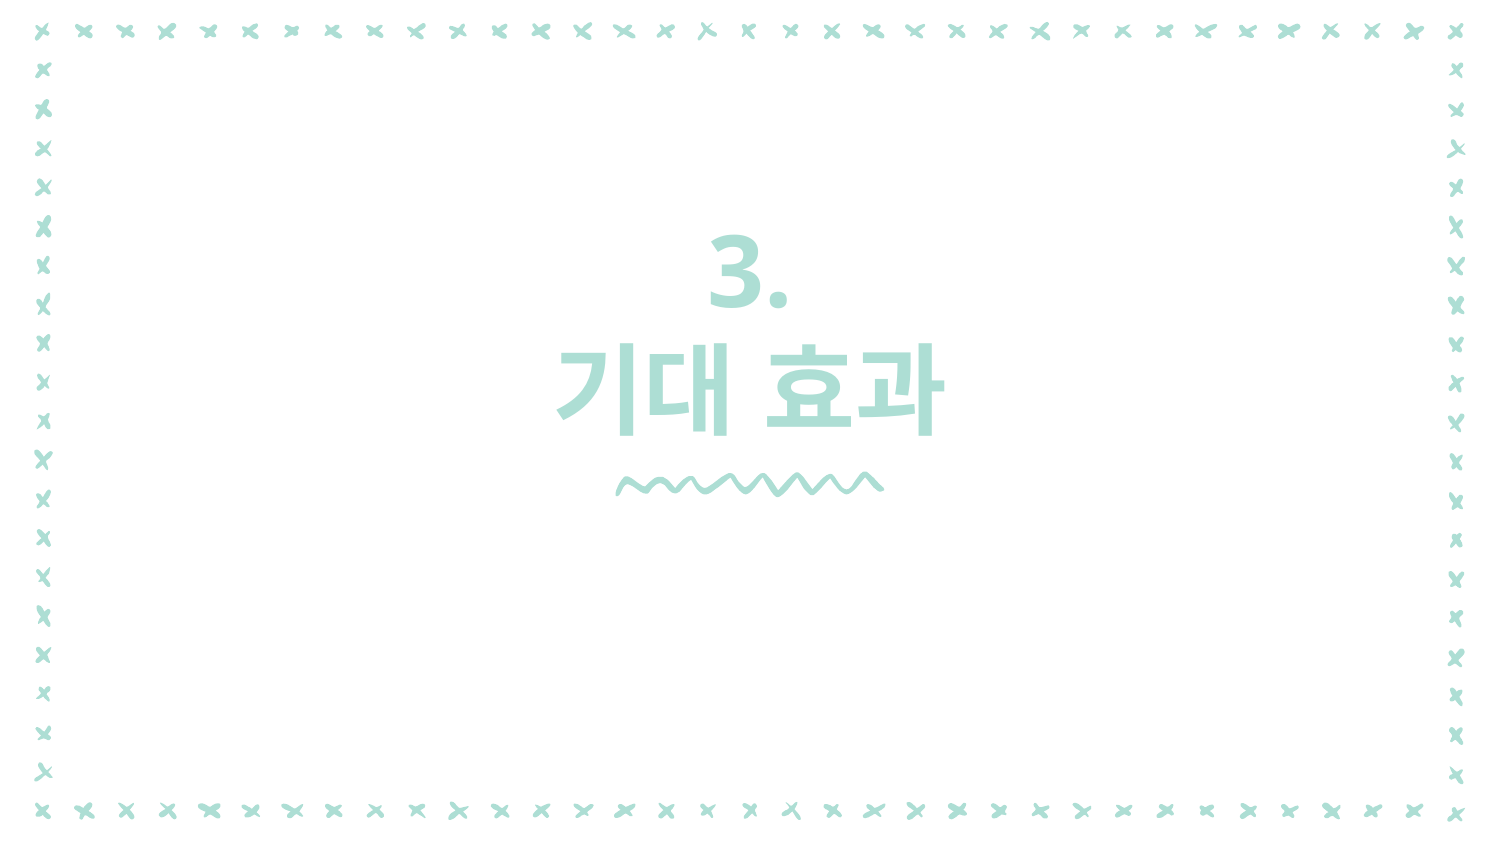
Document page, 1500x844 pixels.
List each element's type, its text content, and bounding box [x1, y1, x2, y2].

title 3. 기대 효과 [199, 272, 1301, 463]
